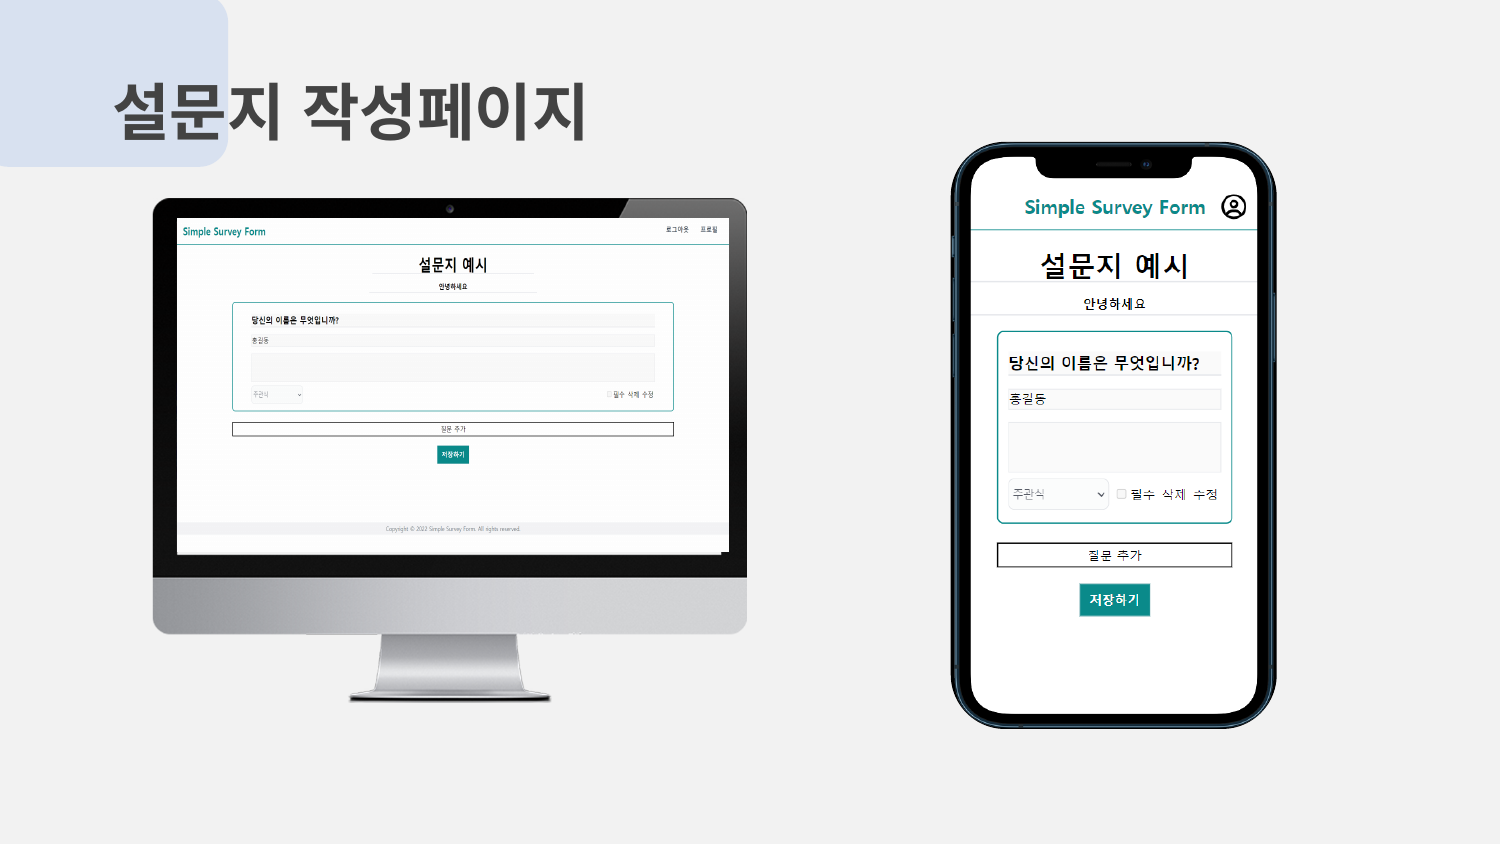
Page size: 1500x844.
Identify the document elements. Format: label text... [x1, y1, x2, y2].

picture [950, 141, 1277, 730]
title 설문지 작성페이지 [97, 58, 705, 266]
picture [111, 196, 777, 703]
